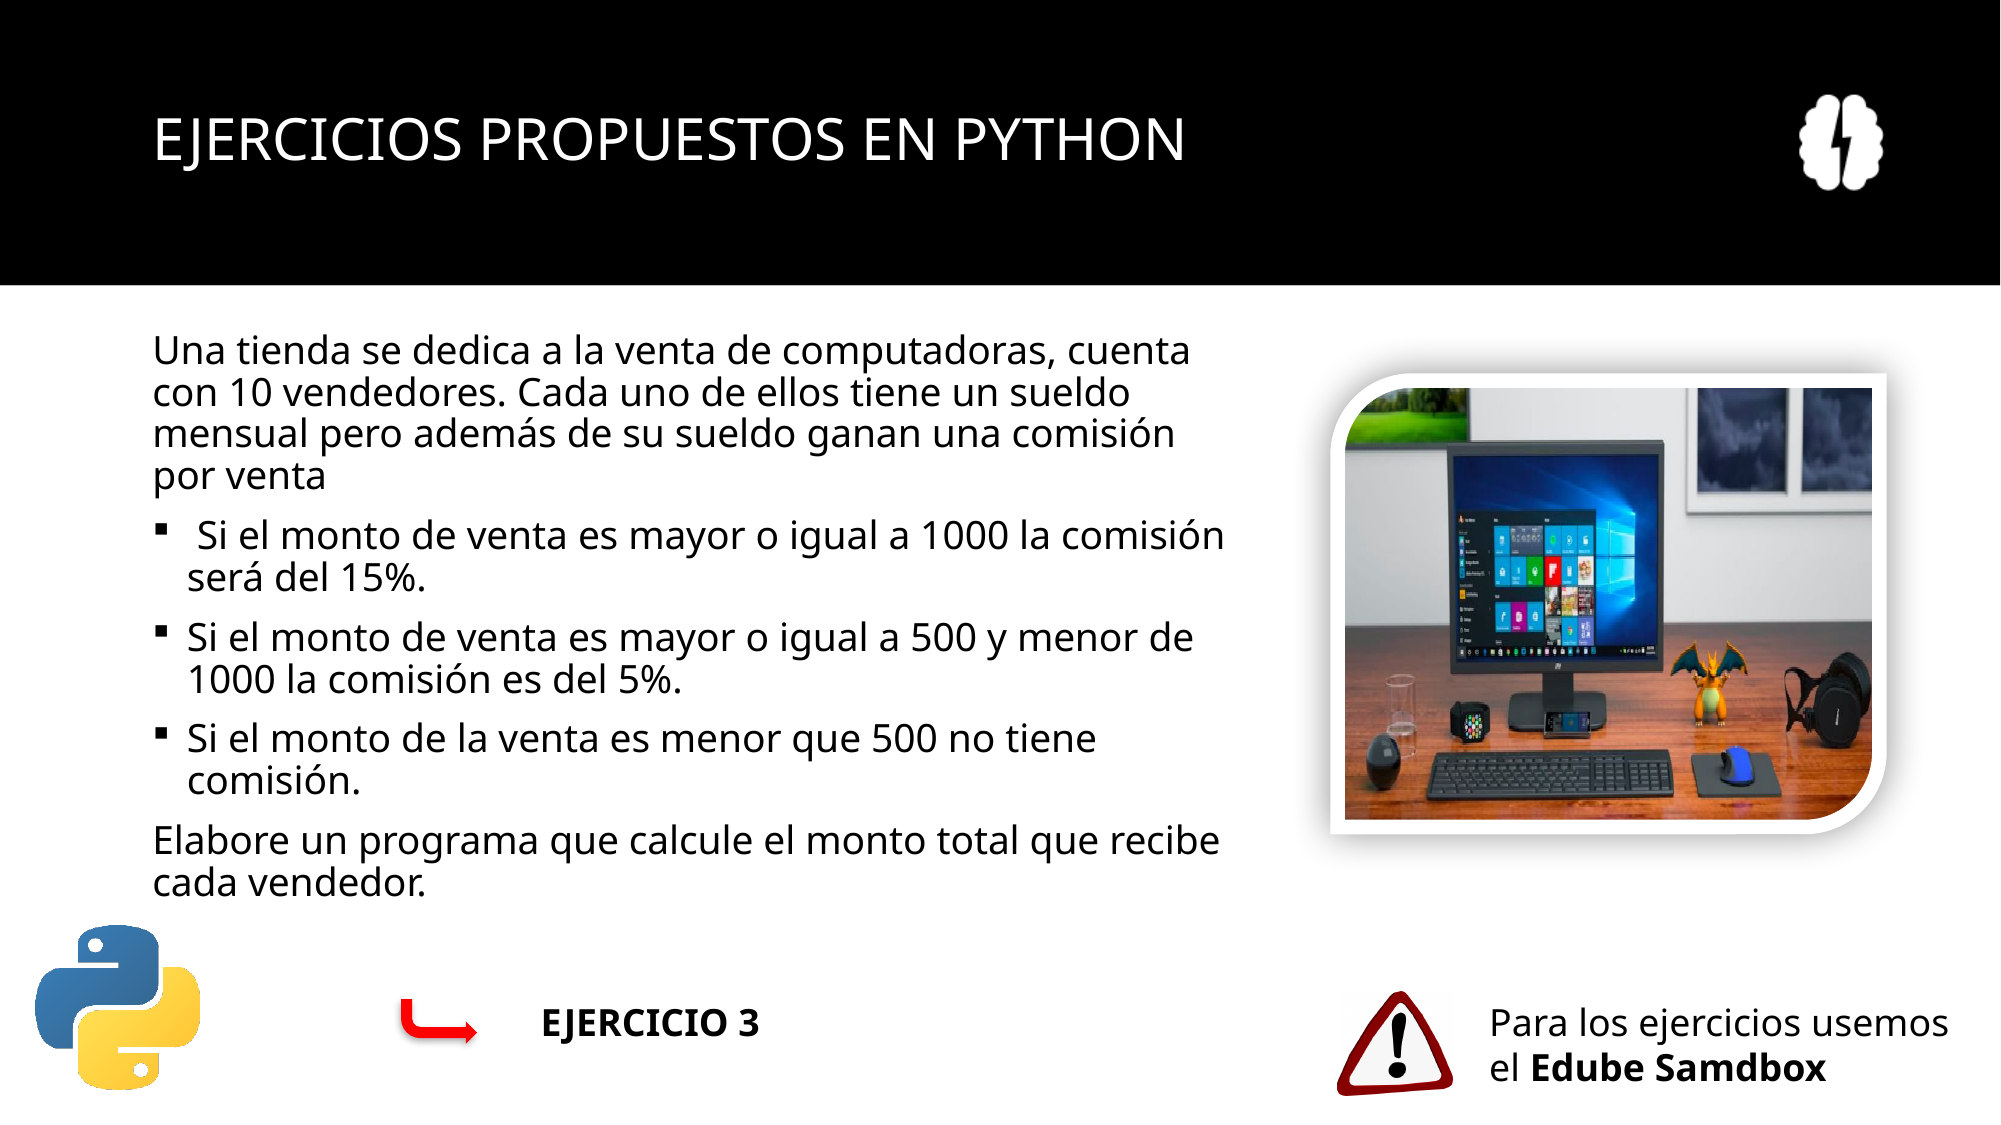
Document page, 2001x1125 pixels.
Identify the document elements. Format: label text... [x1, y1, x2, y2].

picture [0, 0, 2001, 1125]
title EJERCICIOS PROPUESTOS EN PYTHON [137, 89, 1682, 194]
text_box EJERCICIO 3 [494, 991, 775, 1051]
text_box Para los ejercicios usemos el Edube Samdbox [1474, 991, 1972, 1096]
text_box [401, 999, 477, 1044]
list Una tienda se dedica a la venta de computadoras, cuenta con 10 vendedores. Cada uno de ellos tiene un sueldo mensual pero además de su sueldo ganan una comisión por venta Si el monto de venta es mayor o igual a 1000 la comisión será del 15%. Si el monto de venta es mayor o igual a 500 y menor de 1000 la comisión es del 5%. Si el monto de la venta es menor que 500 no tiene comisión. Elabore un programa que calcule el monto total que recibe cada vendedor. [137, 323, 1254, 918]
